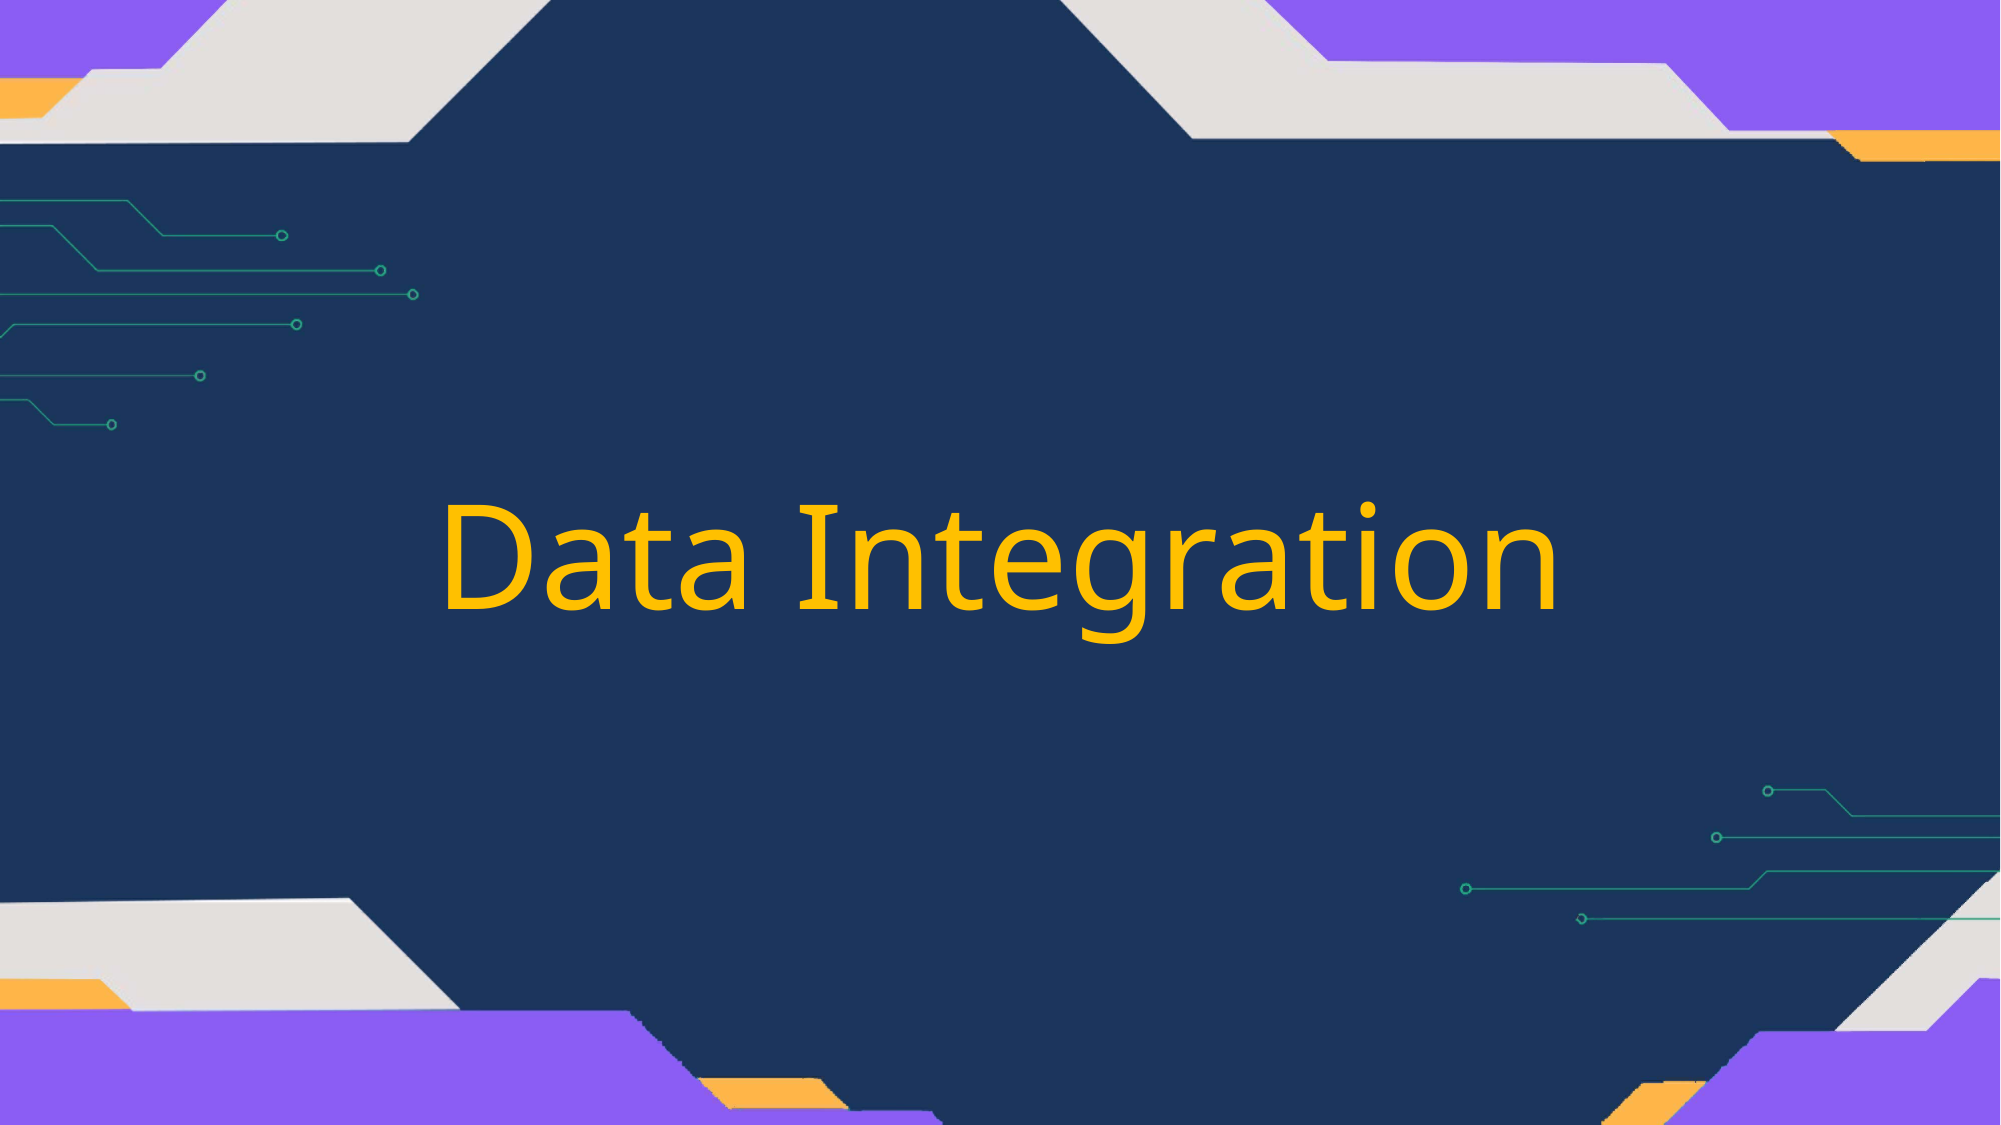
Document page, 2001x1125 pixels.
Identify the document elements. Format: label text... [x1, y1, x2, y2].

title Data Integration [137, 453, 1863, 672]
picture [0, 0, 2001, 1125]
